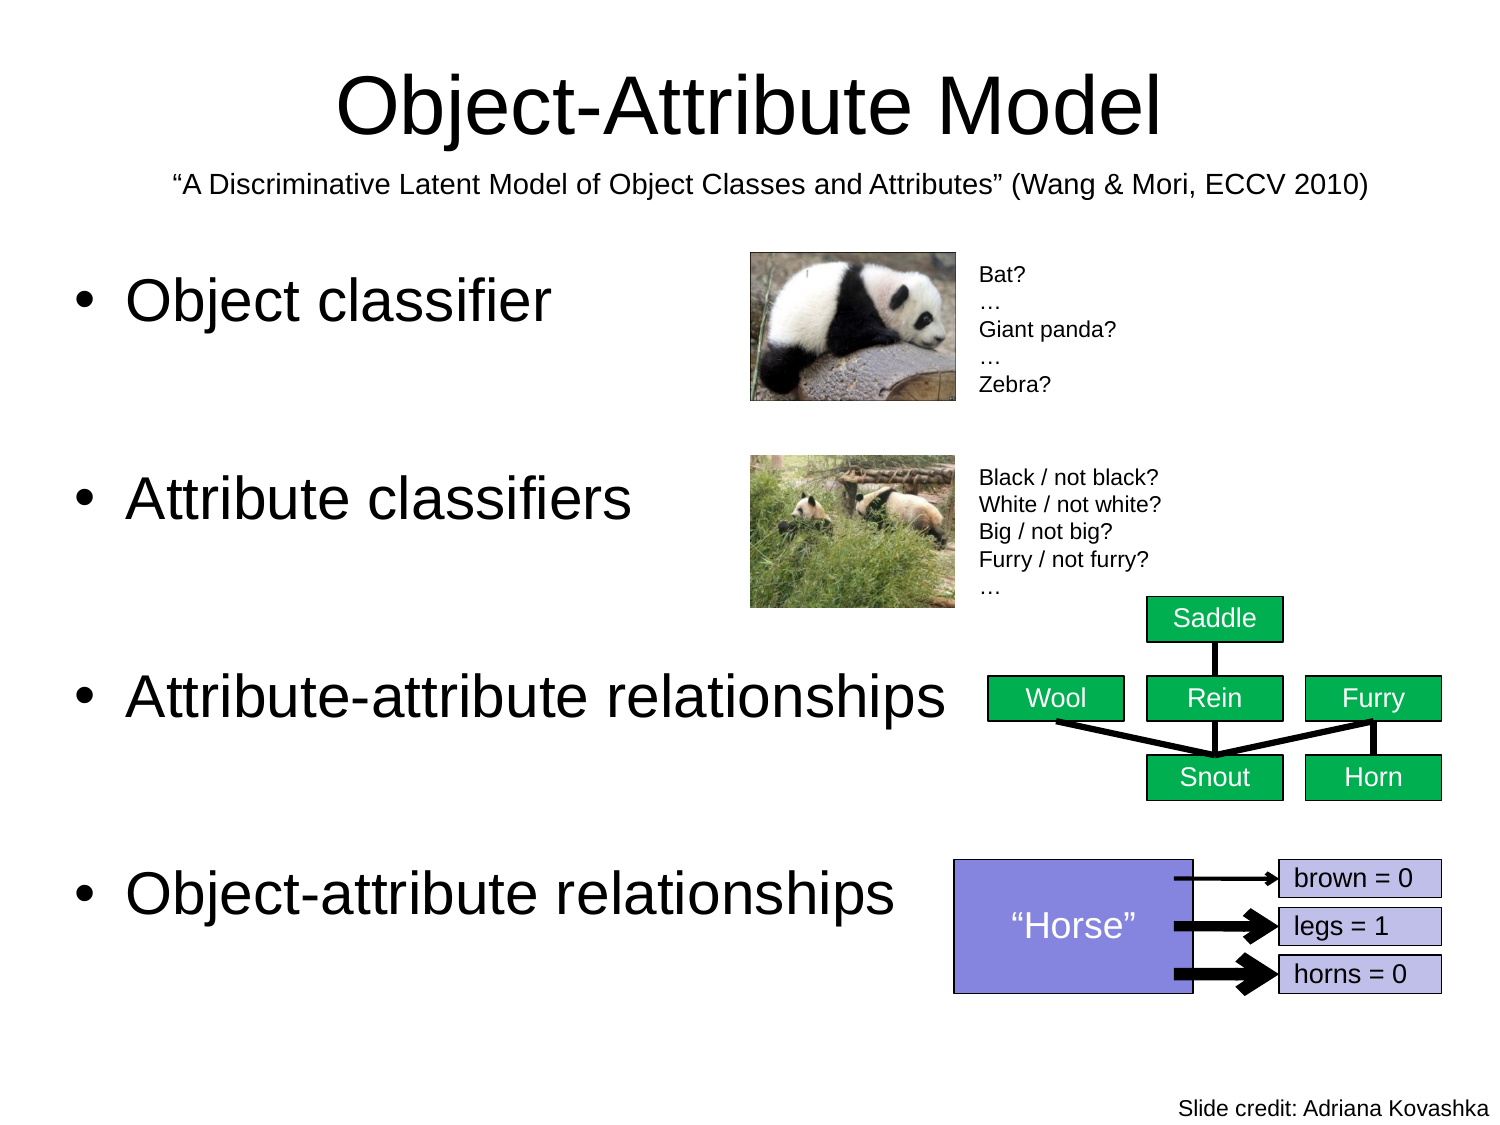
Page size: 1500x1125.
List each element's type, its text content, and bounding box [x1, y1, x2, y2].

text_box “A Discriminative Latent Model of Object Classes and Attributes” (Wang & Mori, ECCV 2010) [159, 158, 1500, 208]
text_box Bat? … Giant panda? … Zebra? [965, 252, 1218, 404]
picture [749, 454, 955, 609]
text_box Slide credit: Adriana Kovashka [1163, 1086, 1500, 1125]
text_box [953, 859, 1442, 994]
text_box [987, 596, 1442, 801]
text_box Black / not black? White / not white? Big / not big? Furry / not furry? … [965, 455, 1297, 607]
list Object classifier Attribute classifiers Attribute-attribute relationships Object-attribute relationships [74, 262, 1425, 1006]
title Object-Attribute Model [74, 12, 1425, 201]
picture [749, 251, 956, 401]
